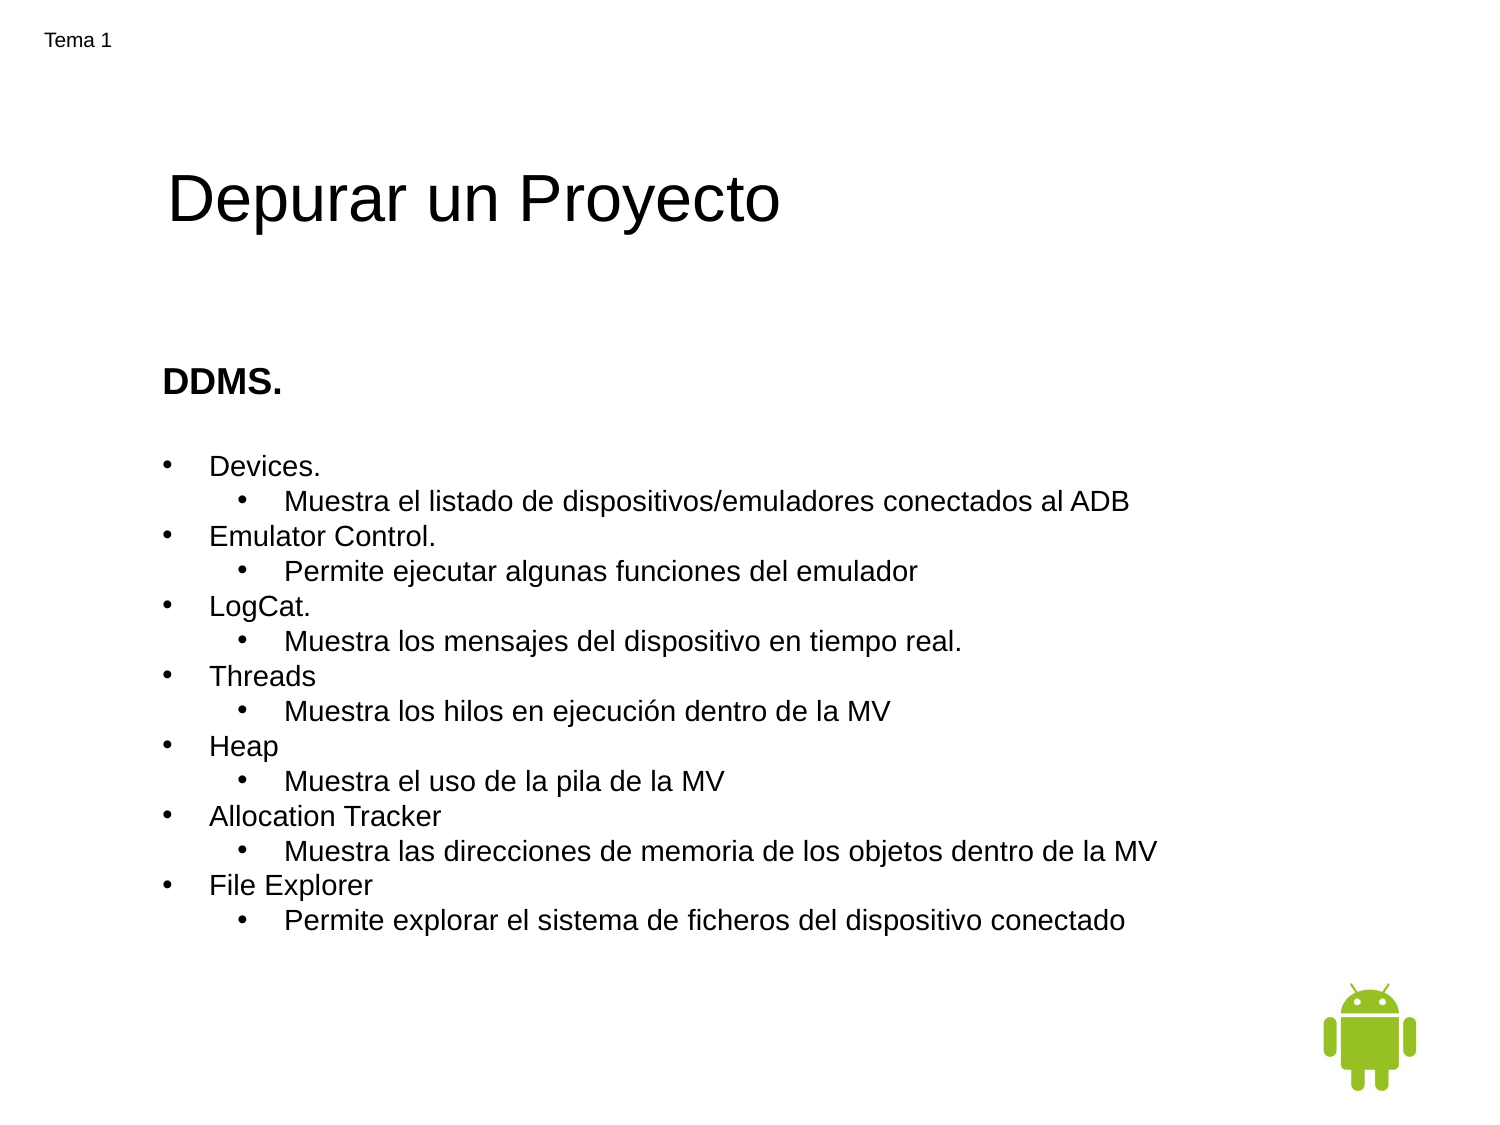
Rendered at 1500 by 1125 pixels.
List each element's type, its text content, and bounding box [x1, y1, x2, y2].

picture [1316, 975, 1424, 1097]
text_box [442, 184, 1206, 349]
title Depurar un Proyecto [76, 172, 798, 217]
text_box Tema 1 [29, 19, 207, 59]
text_box DDMS. Devices. Muestra el listado de dispositivos/emuladores conectados al ADB Emulator Control. Permite ejecutar algunas funciones del emulador LogCat. Muestra los mensajes del dispositivo en tiempo real. Threads Muestra los hilos en ejecución dentro de la MV Heap Muestra el uso de la pila de la MV Allocation Tracker Muestra las direcciones de memoria de los objetos dentro de la MV File Explorer Permite explorar el sistema de ficheros del dispositivo conectado [147, 349, 1211, 944]
